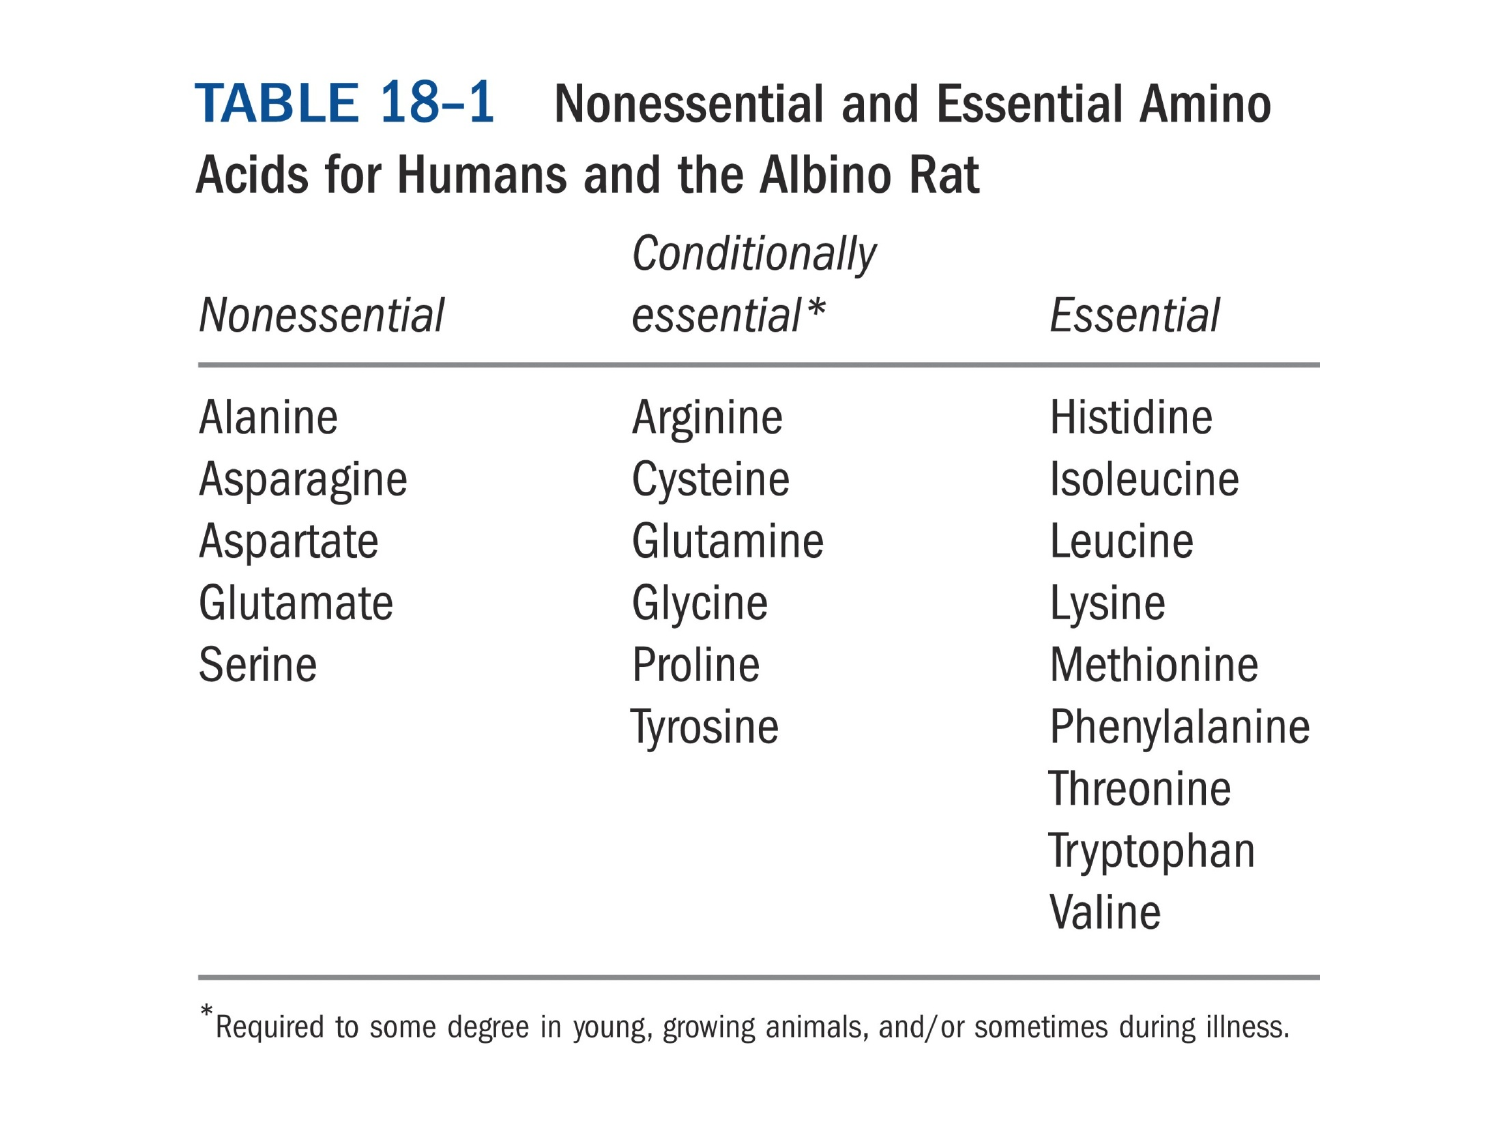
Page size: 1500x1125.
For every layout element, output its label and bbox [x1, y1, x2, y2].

picture [179, 61, 1320, 1063]
